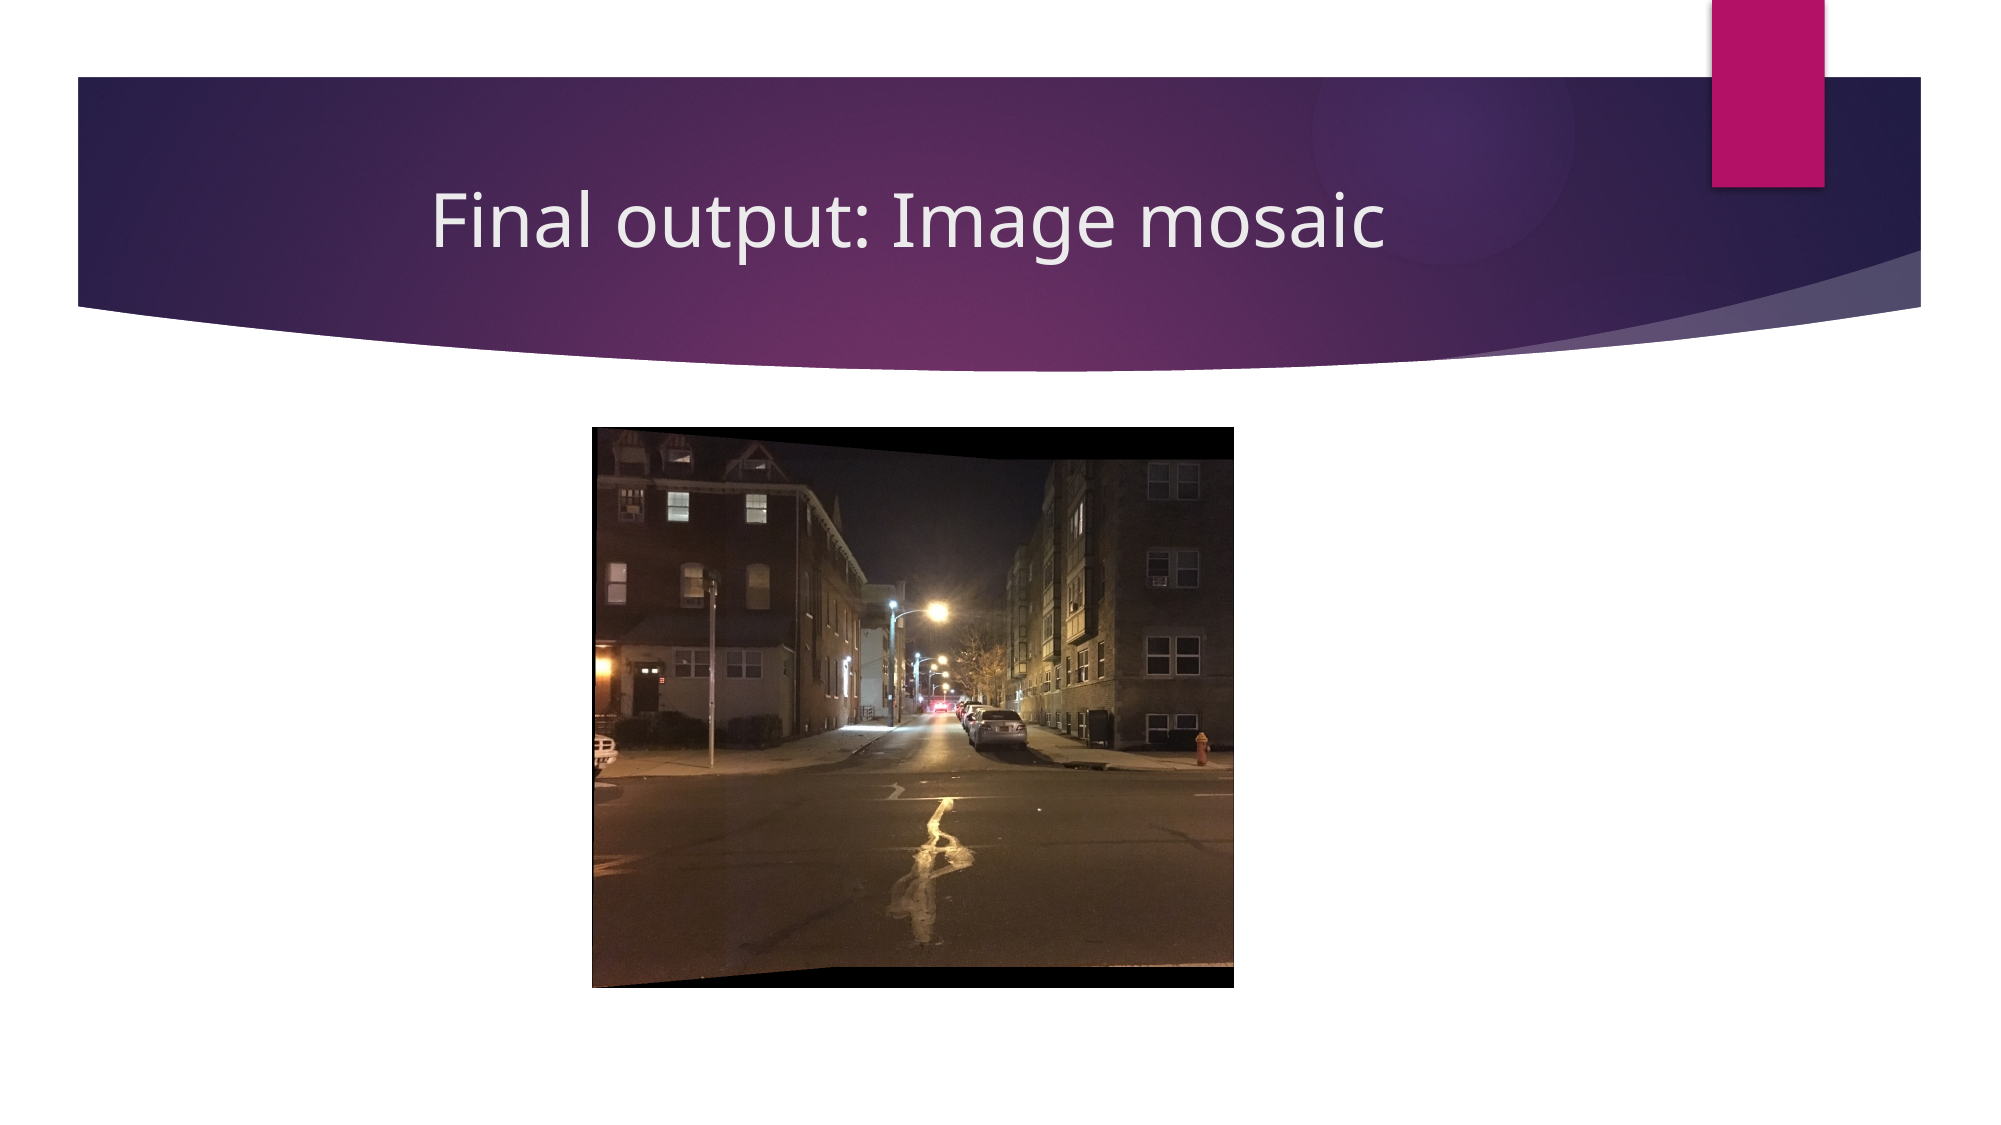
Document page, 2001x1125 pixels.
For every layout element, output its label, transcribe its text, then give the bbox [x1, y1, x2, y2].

title Final output: Image mosaic [189, 159, 1627, 276]
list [592, 426, 1235, 988]
